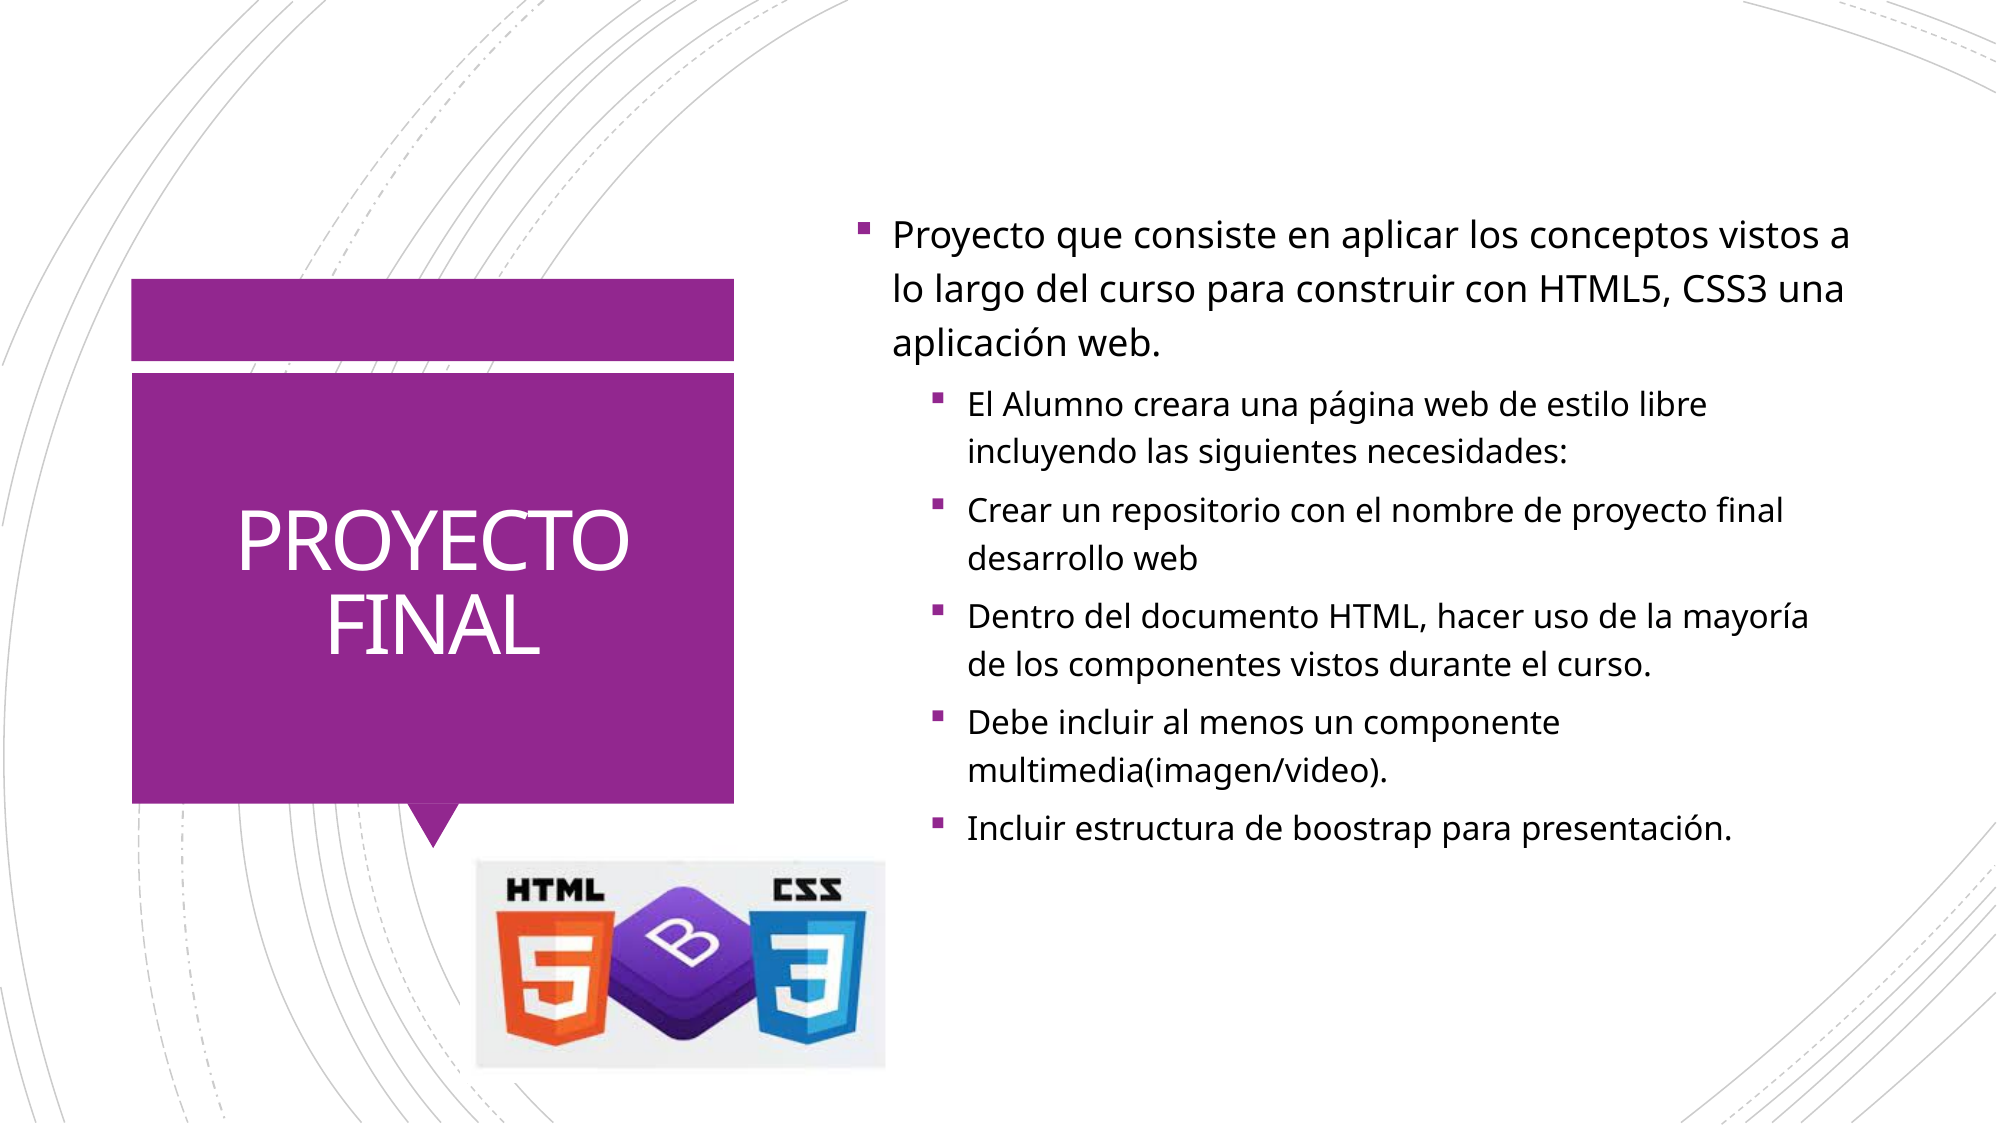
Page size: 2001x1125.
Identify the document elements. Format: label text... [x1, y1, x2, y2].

list Proyecto que consiste en aplicar los conceptos vistos a lo largo del curso para construir con HTML5, CSS3 una aplicación web. El Alumno creara una página web de estilo libre incluyendo las siguientes necesidades: Crear un repositorio con el nombre de proyecto final desarrollo web Dentro del documento HTML, hacer uso de la mayoría de los componentes vistos durante el curso. Debe incluir al menos un componente multimedia(imagen/video). Incluir estructura de boostrap para presentación. [839, 131, 1871, 993]
picture [460, 844, 901, 1083]
title PROYECTO FINAL [145, 385, 720, 789]
